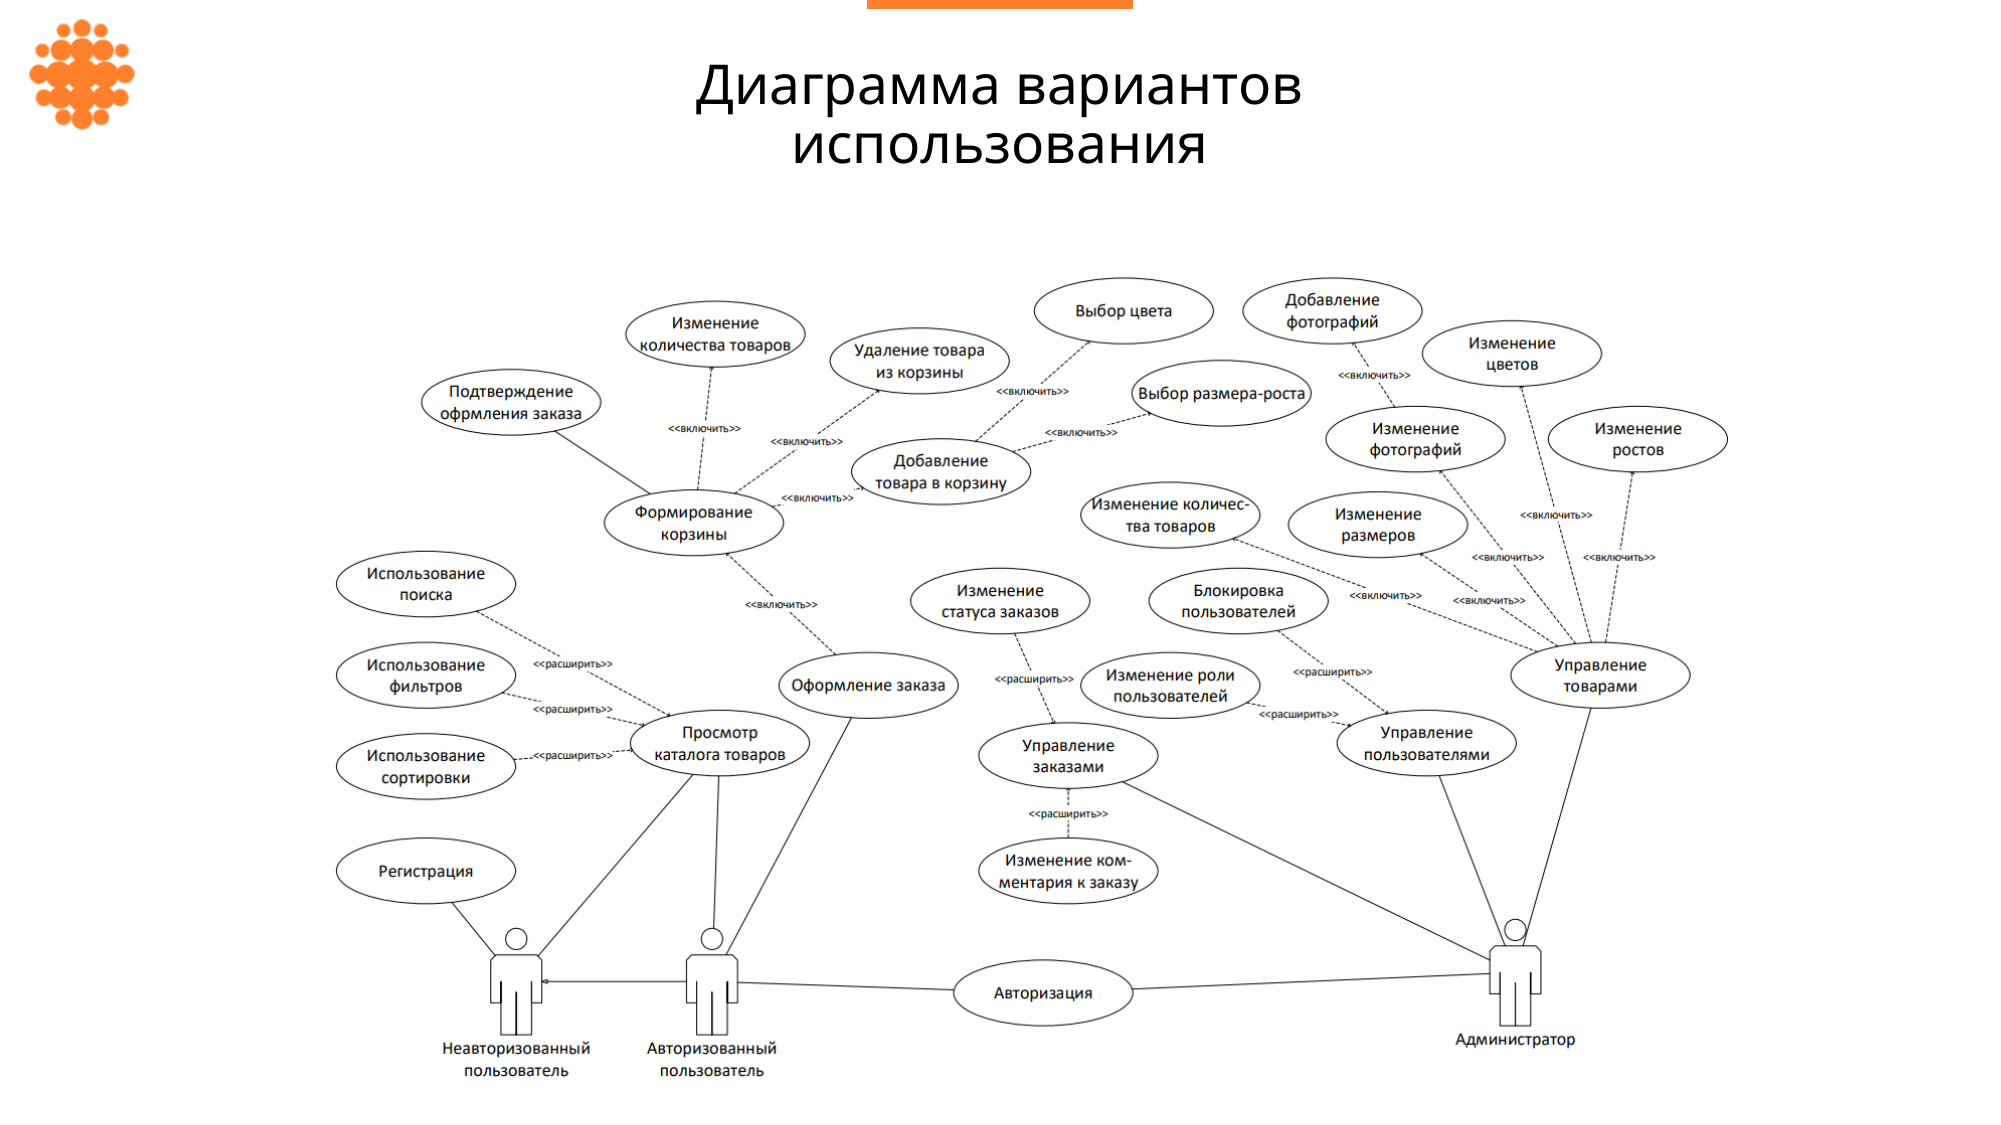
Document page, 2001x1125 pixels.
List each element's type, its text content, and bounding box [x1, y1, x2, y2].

text_box Диаграмма вариантов использования [612, 49, 1387, 184]
picture [25, 17, 139, 132]
picture [313, 258, 1732, 1089]
